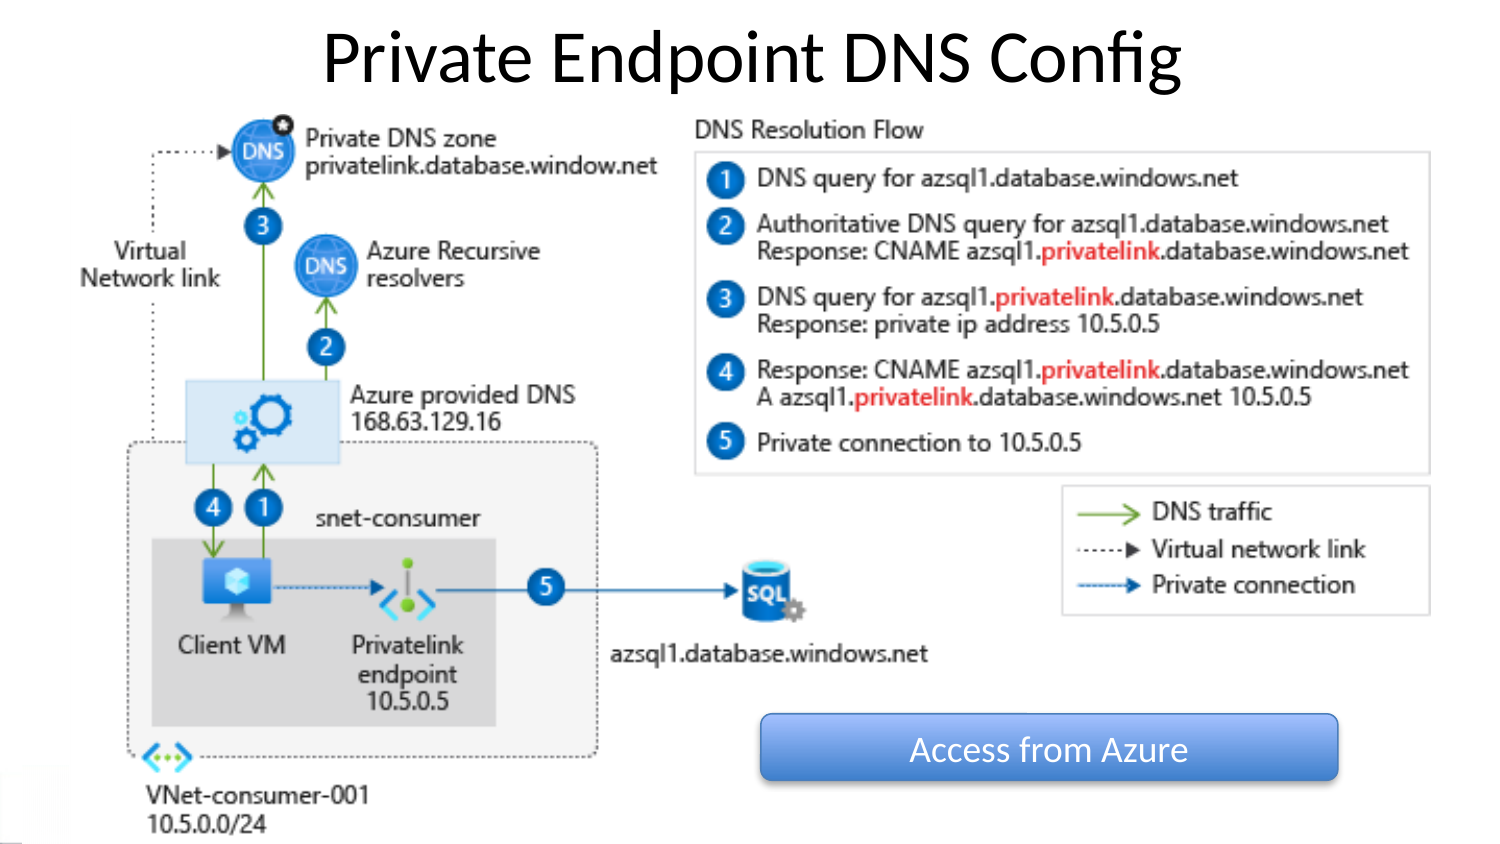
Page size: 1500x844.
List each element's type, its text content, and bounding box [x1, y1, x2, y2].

title Private Endpoint DNS Config [133, 0, 1372, 92]
picture [0, 0, 1500, 844]
